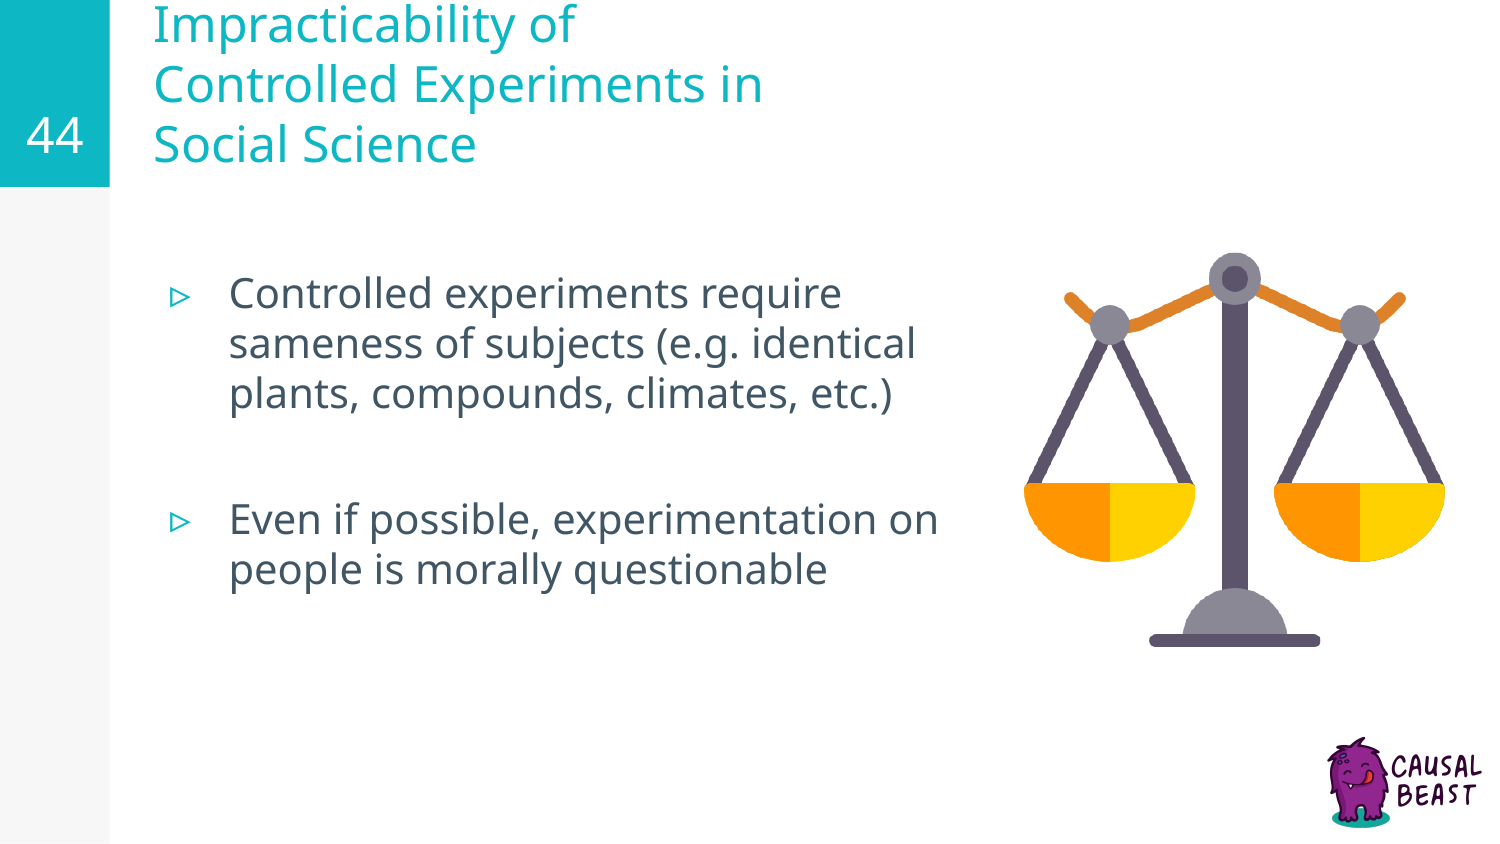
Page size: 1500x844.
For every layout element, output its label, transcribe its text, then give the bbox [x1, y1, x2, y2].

picture [1024, 239, 1445, 660]
slide_number ‹#› [0, 0, 110, 187]
list Controlled experiments require sameness of subjects (e.g. identical plants, compounds, climates, etc.) Even if possible, experimentation on people is morally questionable [138, 252, 987, 808]
title Impracticability of Controlled Experiments in Social Science [138, 0, 782, 188]
picture [1304, 722, 1500, 842]
